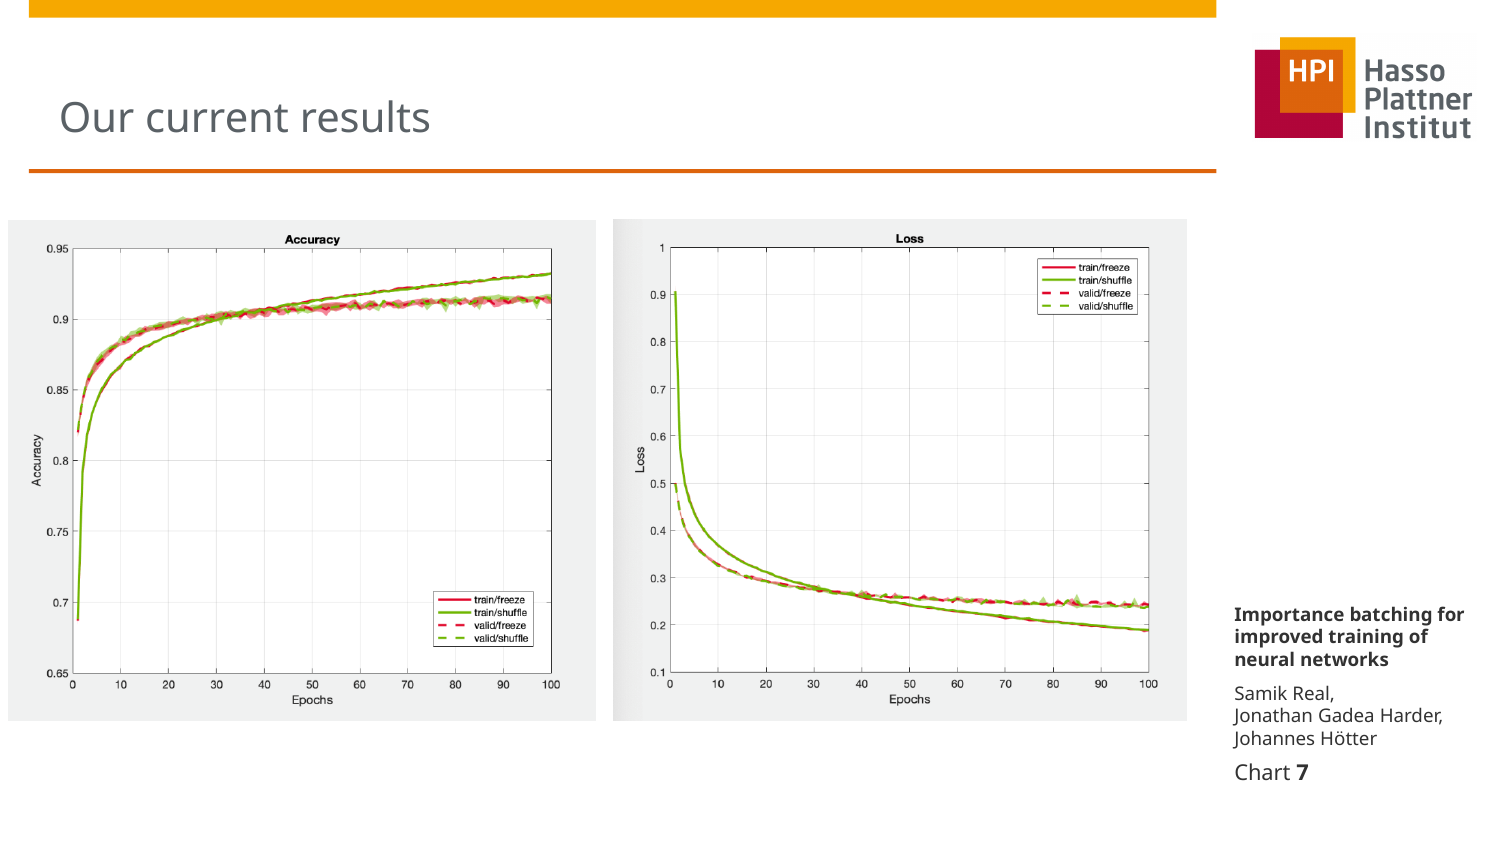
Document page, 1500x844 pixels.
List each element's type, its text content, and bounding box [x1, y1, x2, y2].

picture [613, 219, 1188, 721]
slide_number Chart 7 [1216, 758, 1471, 788]
title Our current results [58, 17, 1187, 170]
picture [1252, 33, 1477, 142]
footer Importance batching for improved training of neural networks [1216, 584, 1471, 670]
slide_number Samik Real, Jonathan Gadea Harder, Johannes Hötter [1216, 681, 1471, 758]
picture [8, 220, 596, 722]
